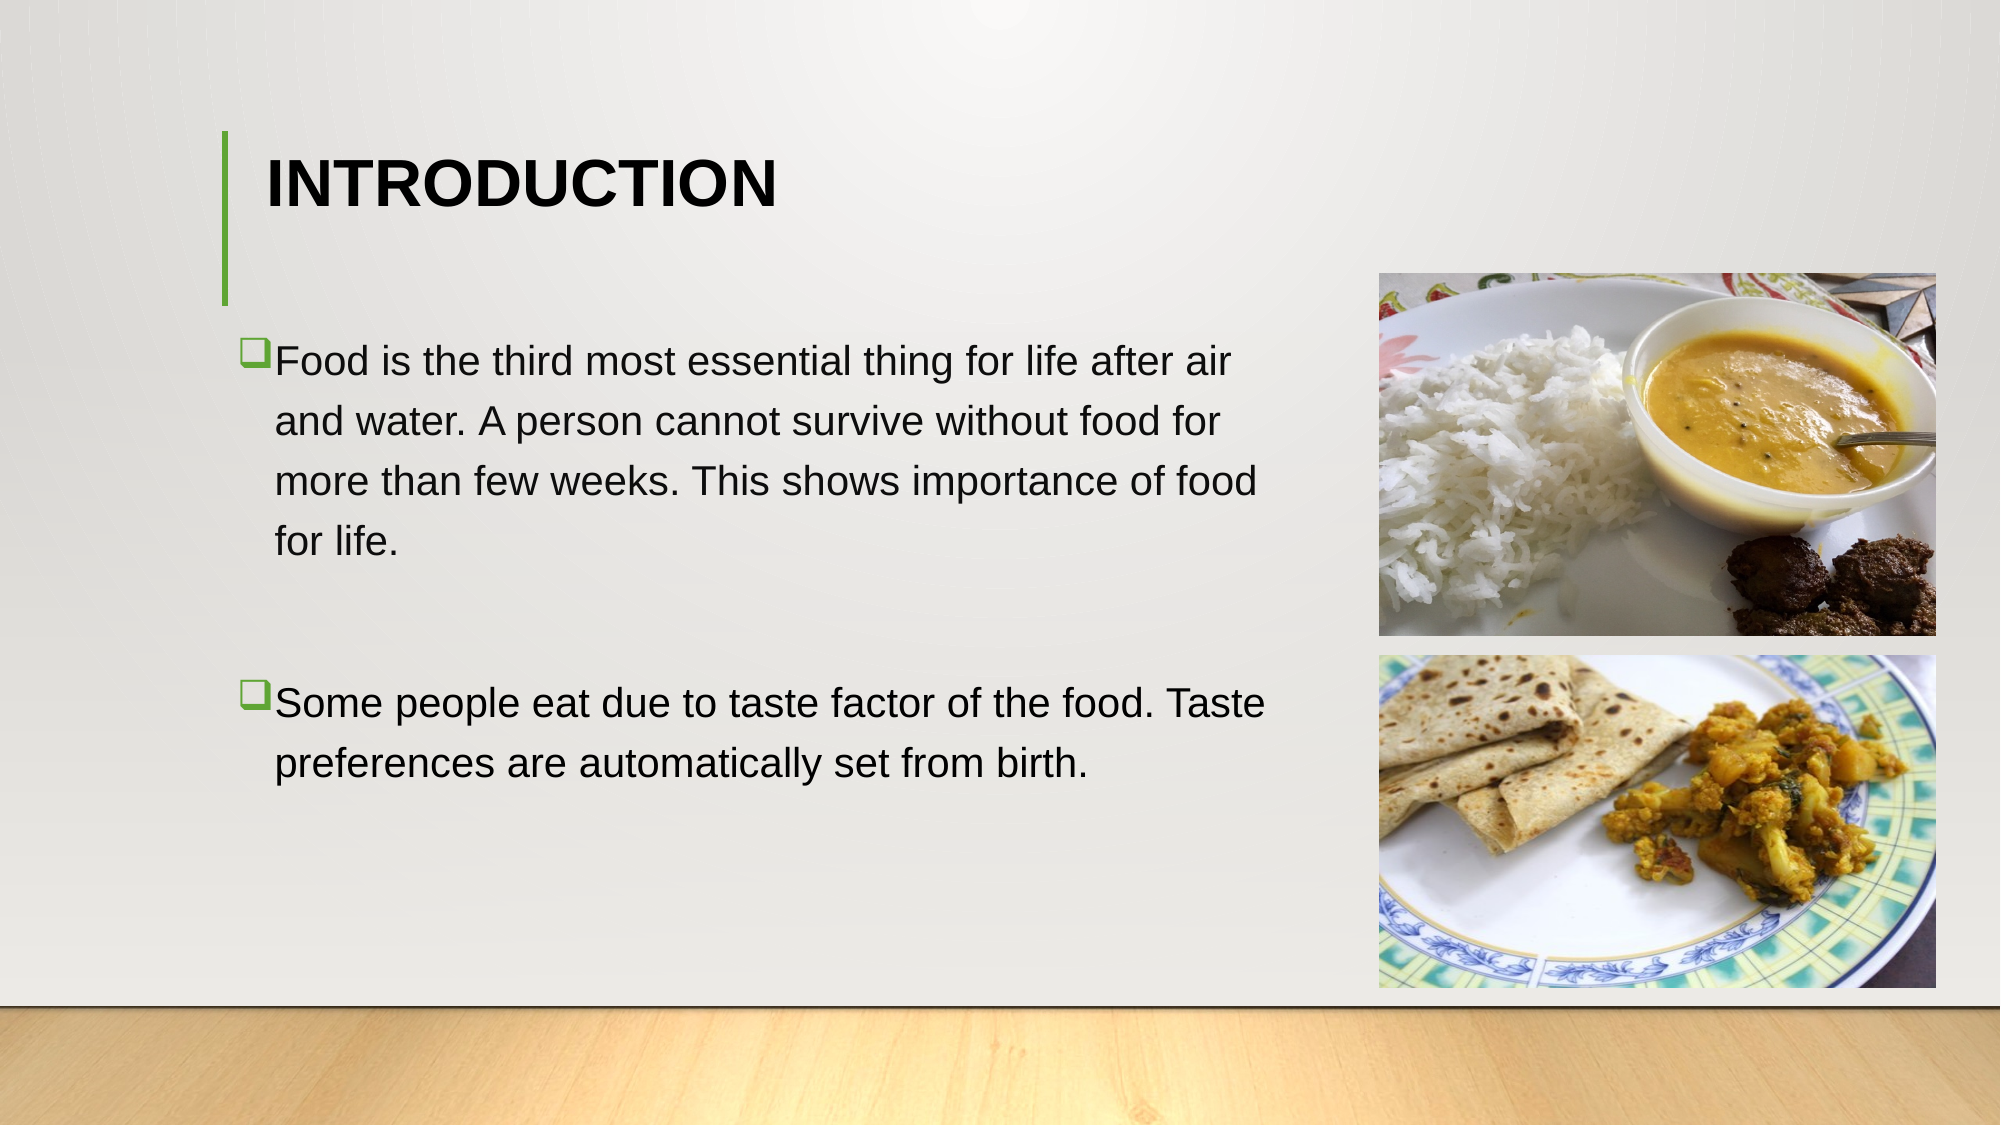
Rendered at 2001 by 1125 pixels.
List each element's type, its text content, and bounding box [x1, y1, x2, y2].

picture [1379, 655, 1936, 988]
picture [1379, 273, 1936, 636]
list Food is the third most essential thing for life after air and water. A person cannot survive without food for more than few weeks. This shows importance of food for life. Some people eat due to taste factor of the food. Taste preferences are automatically set from birth. [222, 315, 1302, 1052]
picture [0, 1006, 2000, 1125]
title INTRODUCTION [251, 26, 1814, 229]
